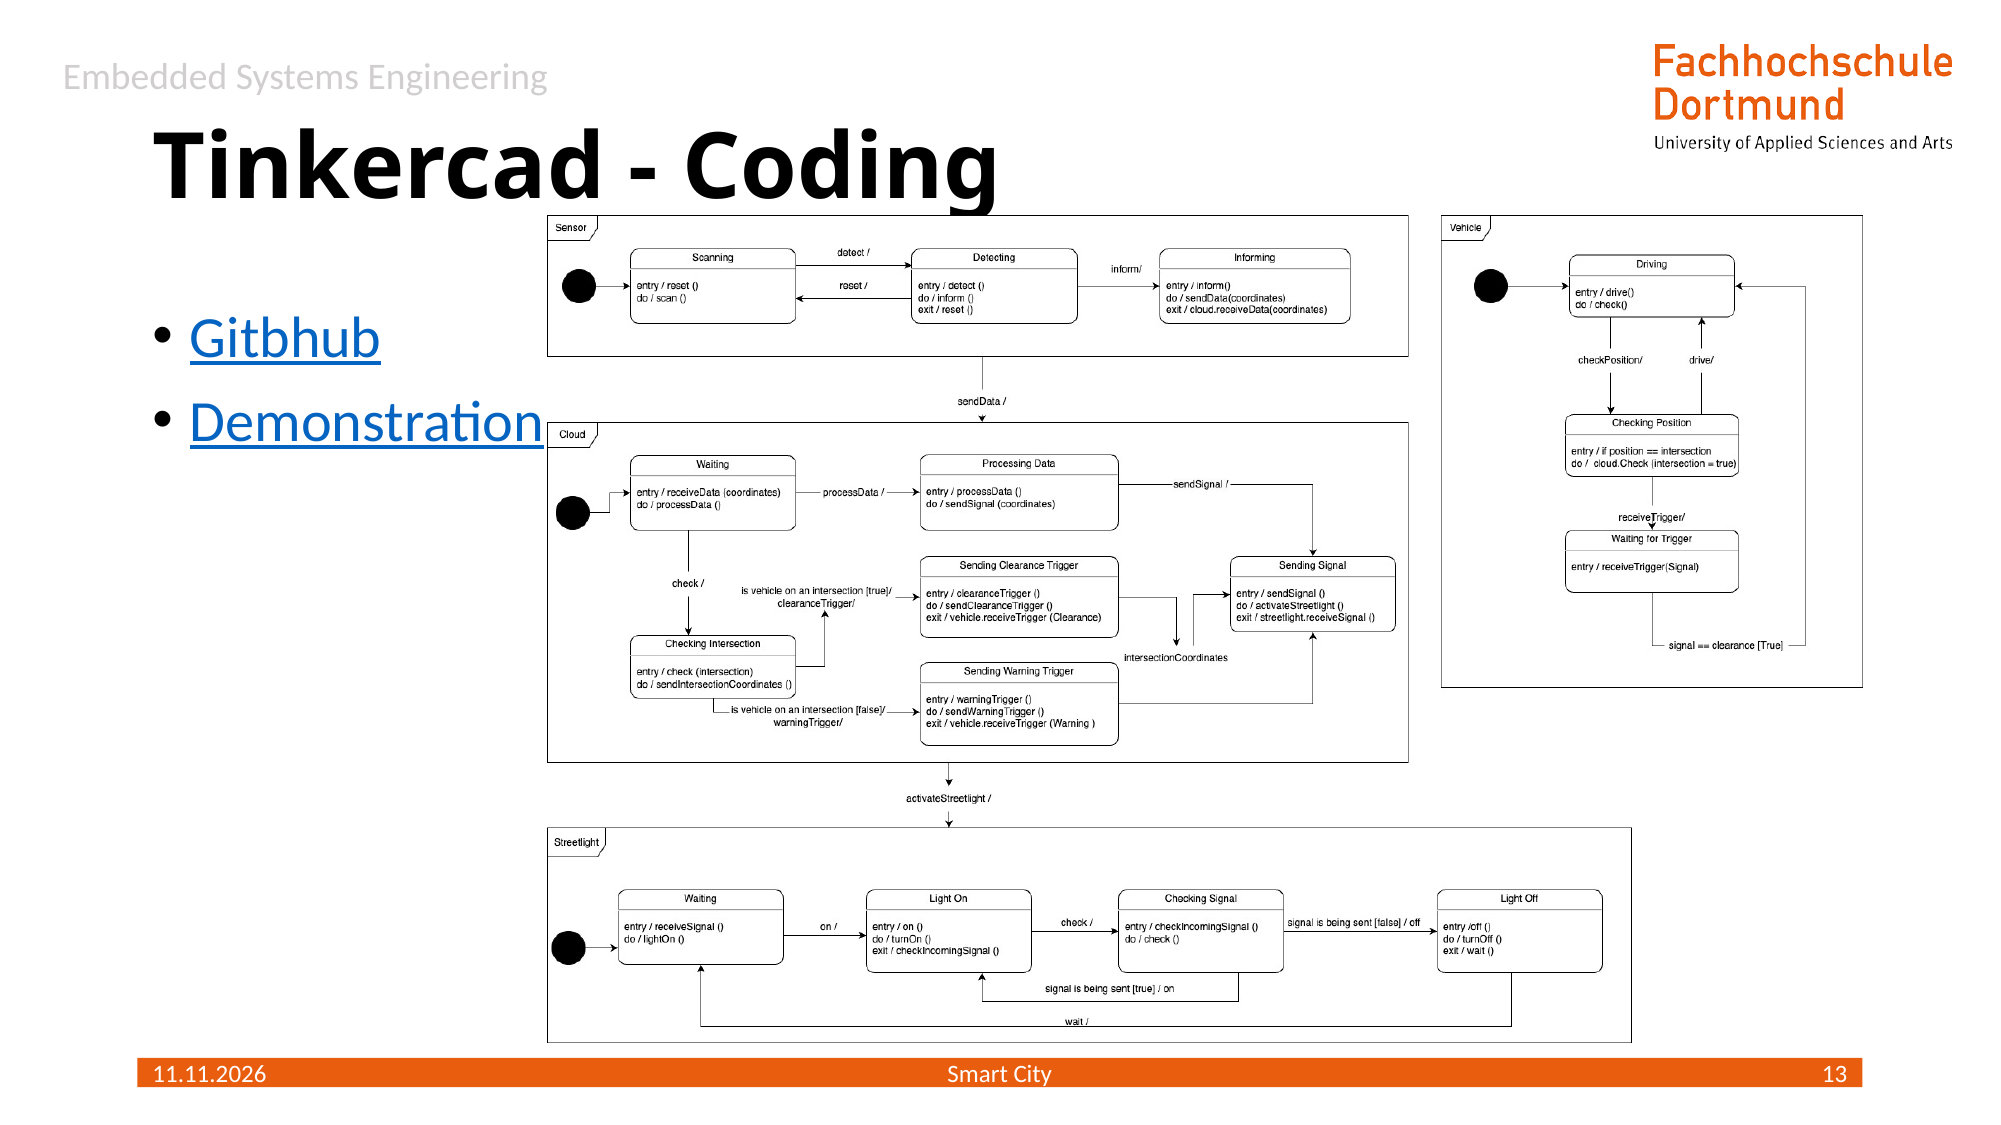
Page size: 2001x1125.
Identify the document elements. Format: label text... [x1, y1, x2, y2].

title Tinkercad - Coding [137, 59, 1863, 278]
picture [546, 214, 1863, 1043]
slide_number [137, 1042, 588, 1103]
picture [1655, 44, 1952, 152]
footer Smart City [662, 1043, 1338, 1103]
list Gitbhub Demonstration [137, 299, 546, 1014]
slide_number 13 [1412, 1043, 1863, 1103]
